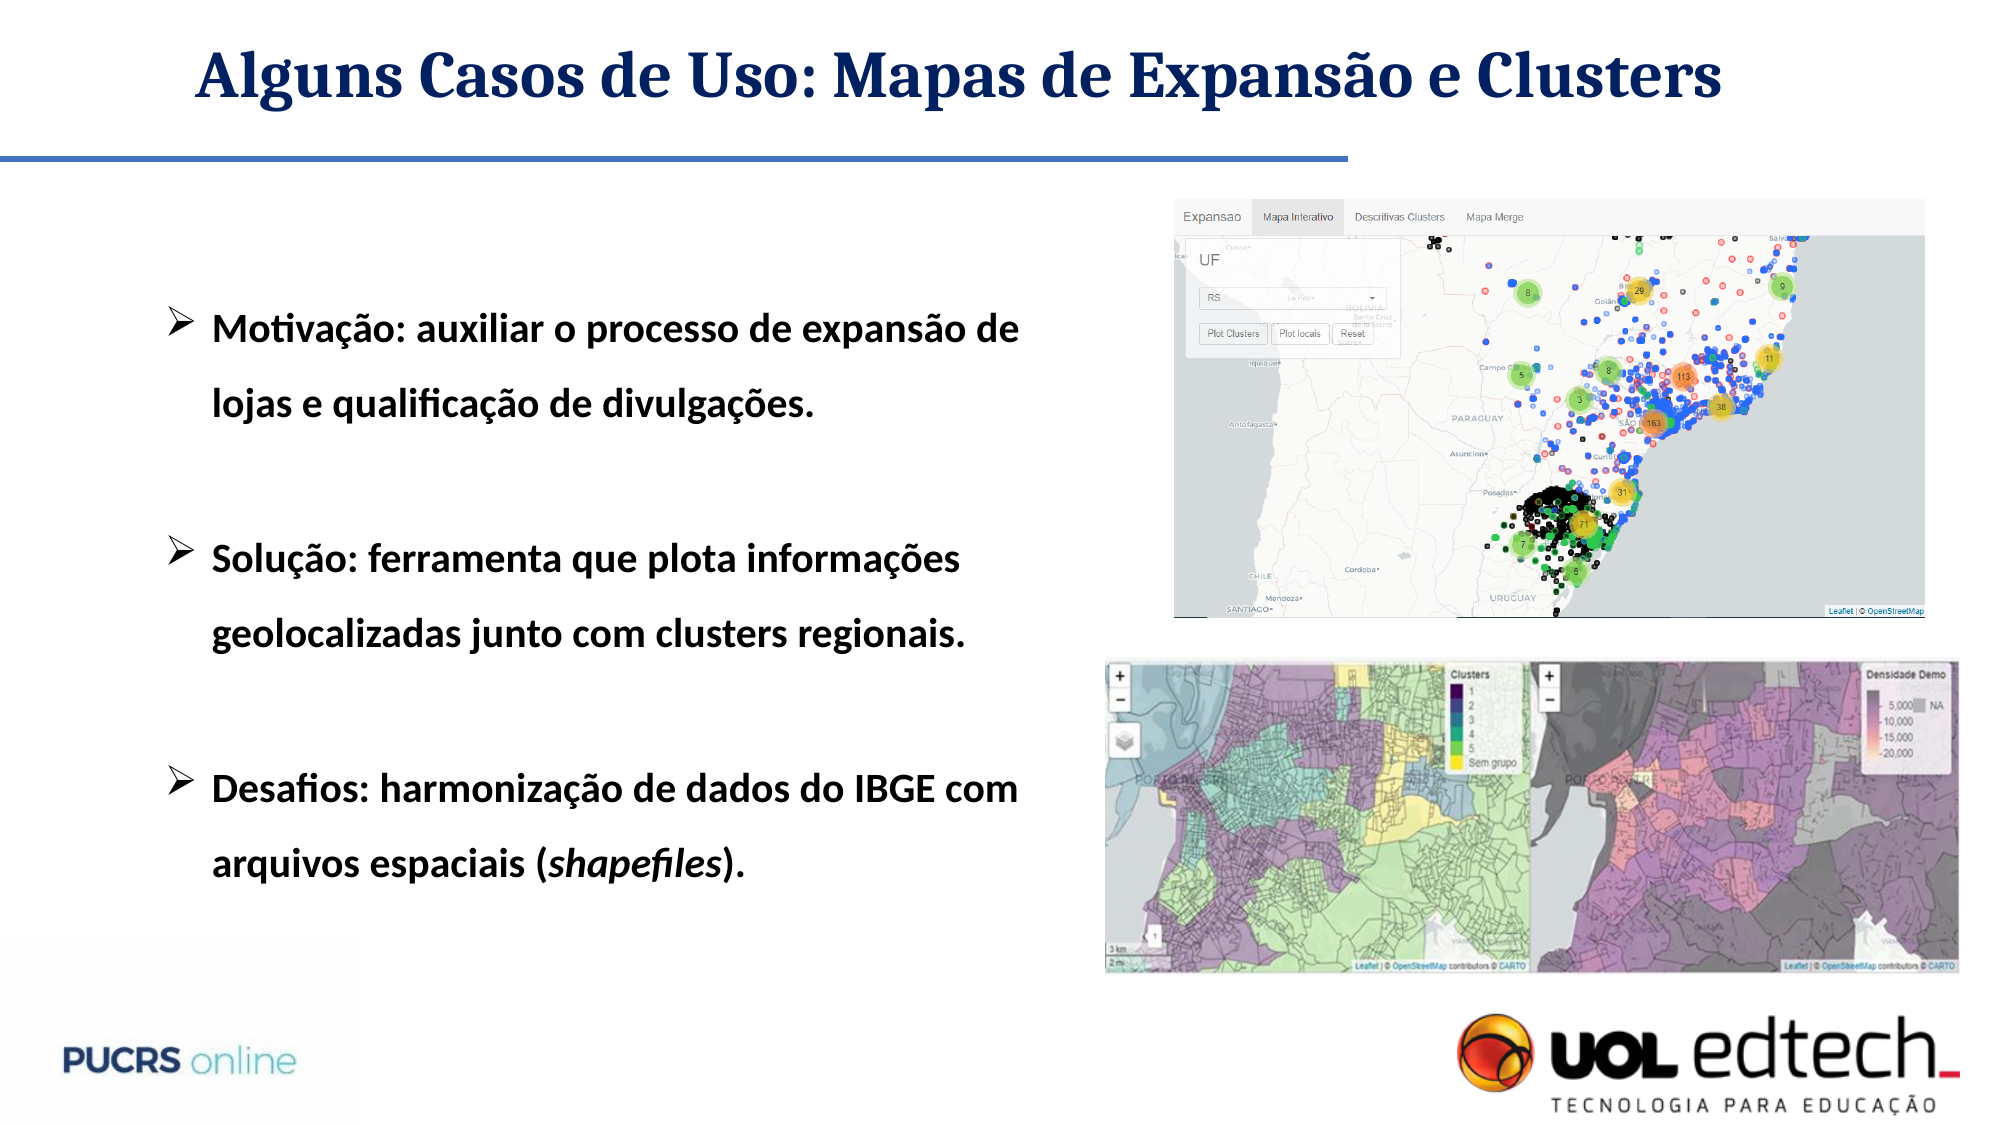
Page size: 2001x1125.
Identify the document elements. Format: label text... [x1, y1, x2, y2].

picture [1457, 1010, 1960, 1125]
picture [1174, 199, 1925, 618]
text_box Motivação: auxiliar o processo de expansão de lojas e qualificação de divulgações. Solução: ferramenta que plota informações geolocalizadas junto com clusters regionais. Desafios: harmonização de dados do IBGE com arquivos espaciais (shapefiles). [75, 268, 1087, 893]
picture [0, 940, 363, 1125]
picture [1104, 657, 1960, 979]
text_box Alguns Casos de Uso: Mapas de Expansão e Clusters [181, 23, 1902, 118]
